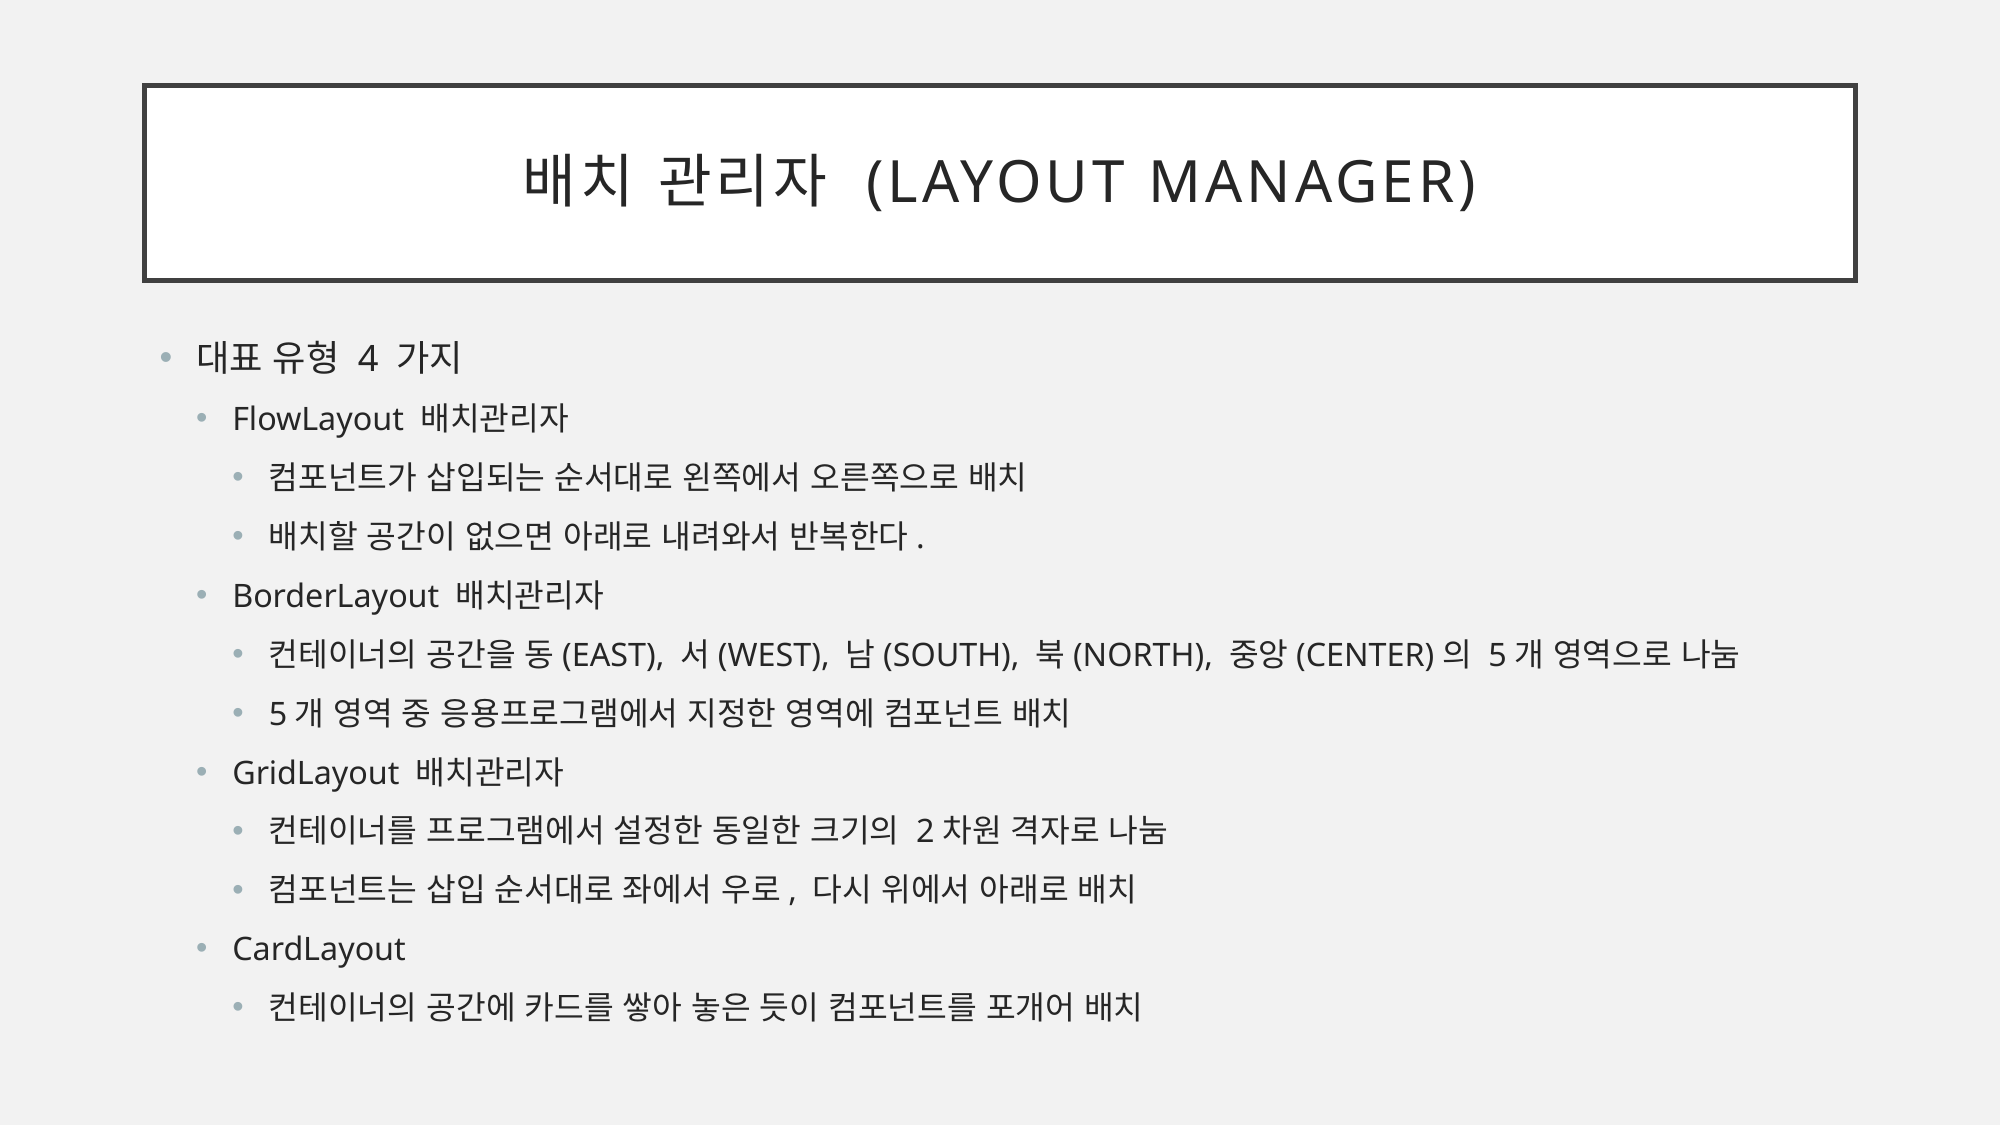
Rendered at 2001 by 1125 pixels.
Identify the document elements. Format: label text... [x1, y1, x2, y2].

title 배치 관리자 (Layout Manager) [142, 83, 1858, 283]
list 대표 유형 4 가지 FlowLayout 배치관리자 컴포넌트가 삽입되는 순서대로 왼쪽에서 오른쪽으로 배치 배치할 공간이 없으면 아래로 내려와서 반복한다. BorderLayout 배치관리자 컨테이너의 공간을 동(EAST), 서(WEST), 남(SOUTH), 북(NORTH), 중앙(CENTER)의 5개 영역으로 나눔 5개 영역 중 응용프로그램에서 지정한 영역에 컴포넌트 배치 GridLayout 배치관리자 컨테이너를 프로그램에서 설정한 동일한 크기의 2차원 격자로 나눔 컴포넌트는 삽입 순서대로 좌에서 우로, 다시 위에서 아래로 배치 CardLayout 컨테이너의 공간에 카드를 쌓아 놓은 듯이 컴포넌트를 포개어 배치 [144, 327, 1856, 1040]
